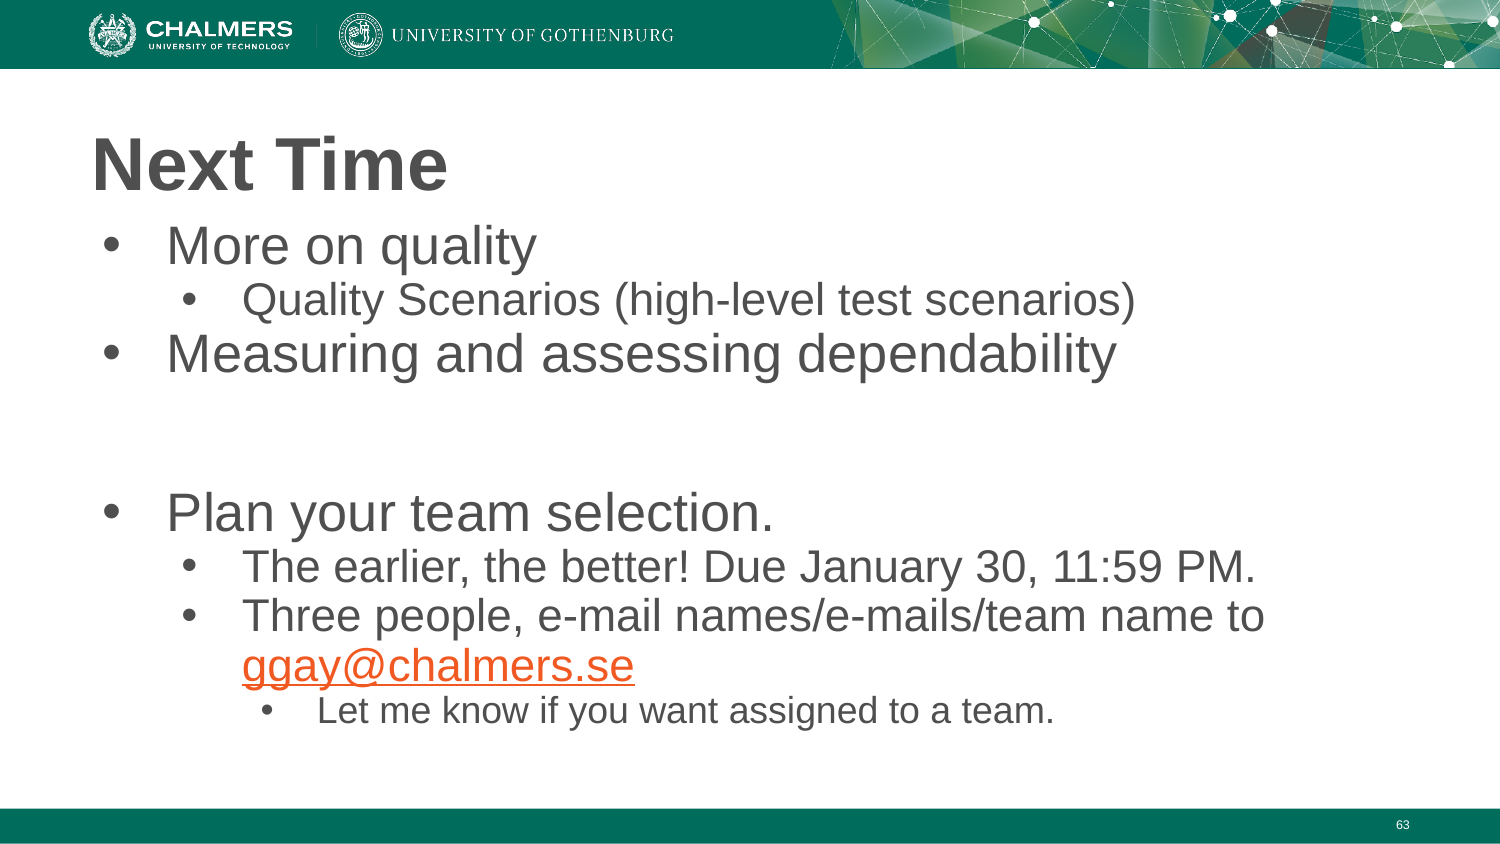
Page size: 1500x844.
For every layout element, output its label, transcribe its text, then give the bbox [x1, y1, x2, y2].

title Next Time [76, 100, 1425, 210]
list More on quality Quality Scenarios (high-level test scenarios) Measuring and assessing dependability Plan your team selection. The earlier, the better! Due January 30, 11:59 PM. Three people, e-mail names/e-mails/team name to ggay@chalmers.se Let me know if you want assigned to a team. [76, 210, 1425, 782]
slide_number ‹#› [1074, 809, 1425, 844]
picture [64, 0, 696, 85]
picture [759, 0, 1500, 68]
